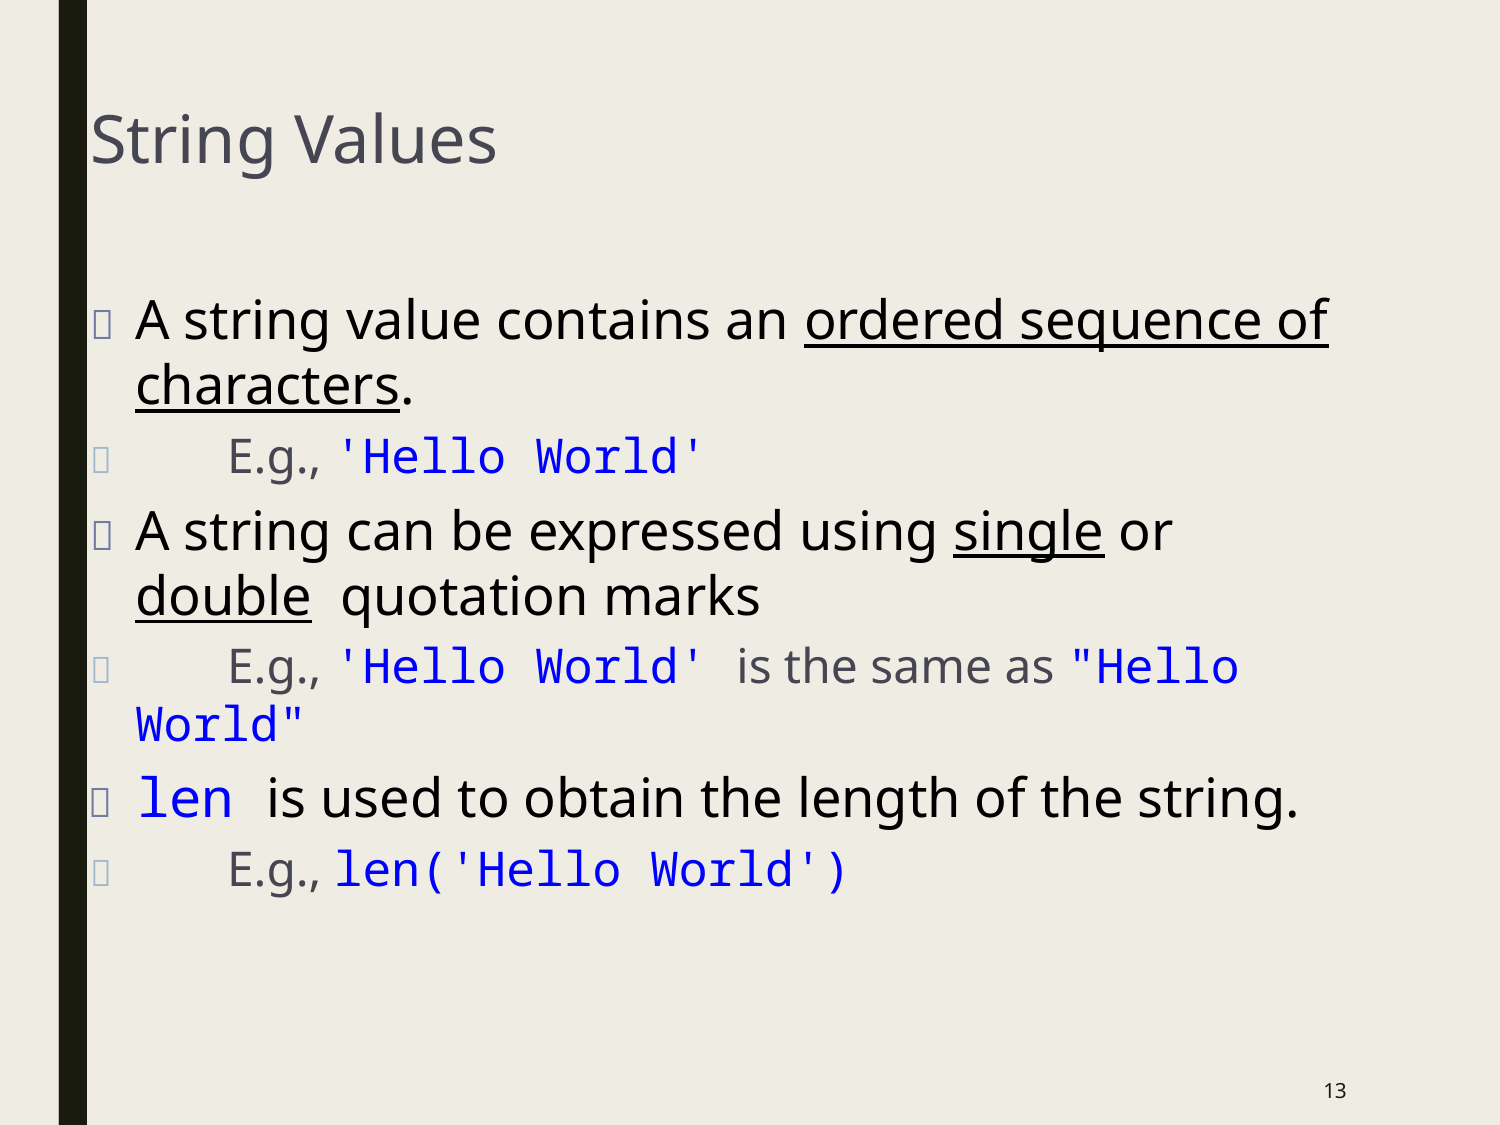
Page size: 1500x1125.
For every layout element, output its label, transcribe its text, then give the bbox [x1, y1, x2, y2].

title String Values [87, 94, 533, 283]
text_box  A string value contains an ordered sequence of characters.  E.g., 'Hello World'  A string can be expressed using single or double quotation marks  E.g., 'Hello World' is the same as "Hello World"  len is used to obtain the length of the string.  E.g., len('Hello World') [87, 283, 1425, 897]
slide_number 12 [1165, 1058, 1362, 1125]
